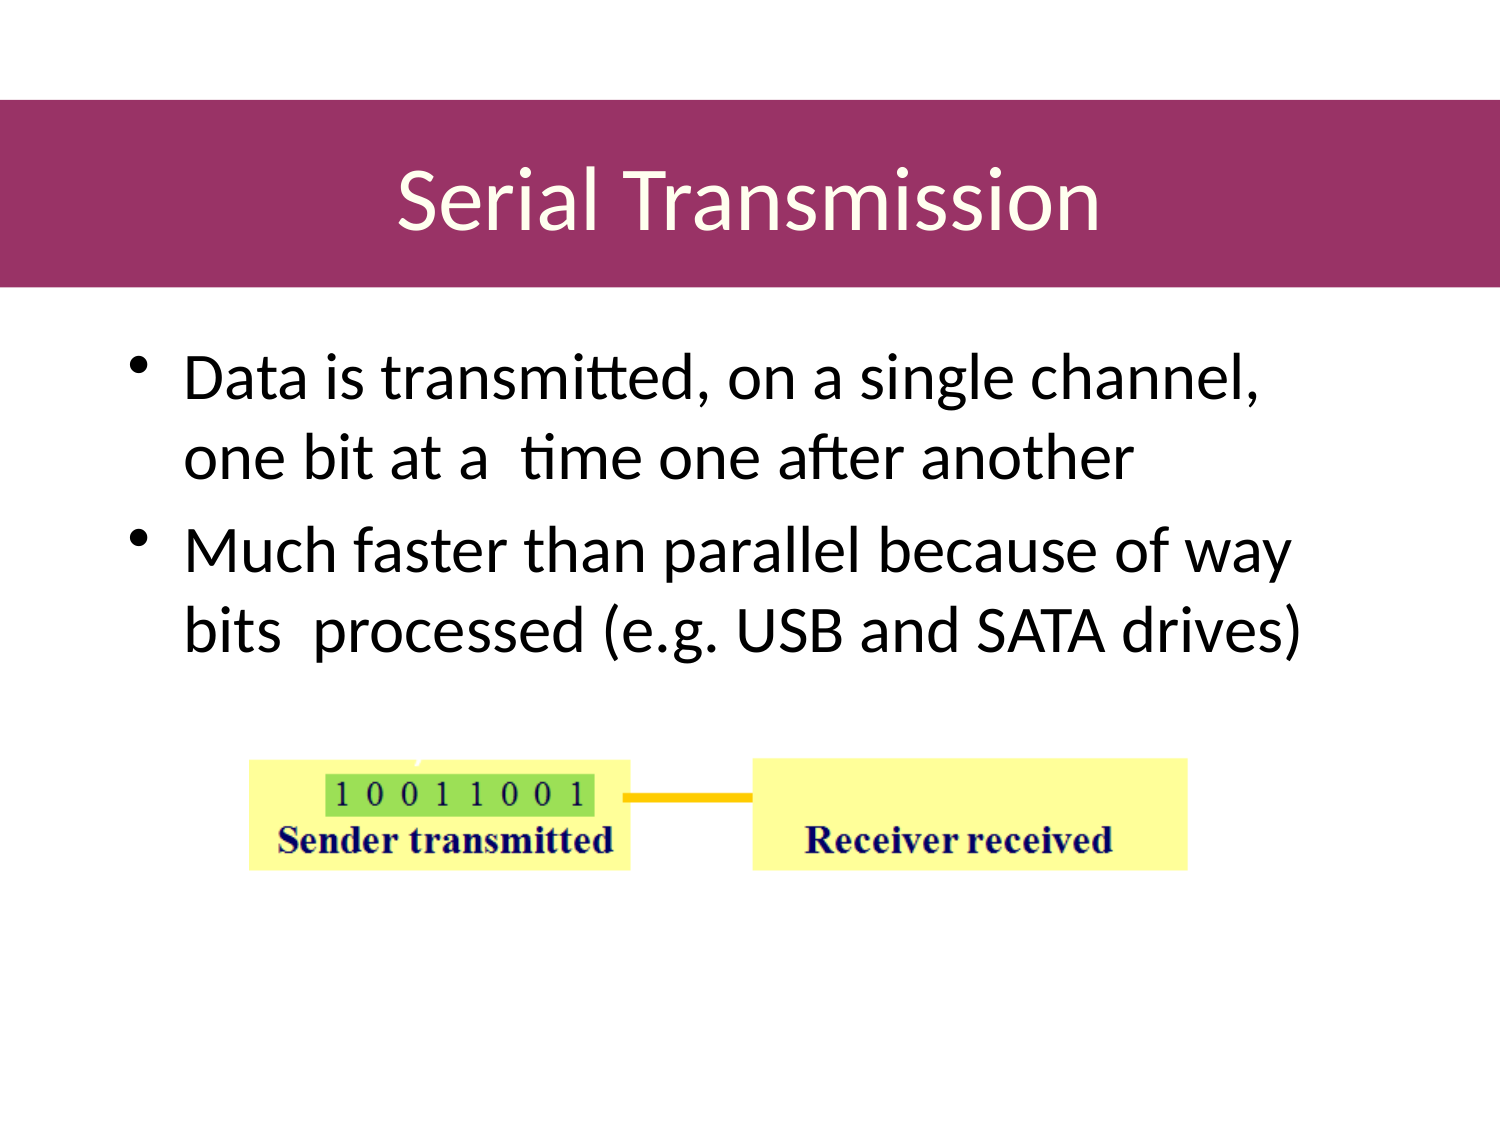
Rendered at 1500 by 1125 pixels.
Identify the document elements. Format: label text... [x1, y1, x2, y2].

title Serial Transmission [0, 99, 1500, 288]
picture [249, 749, 1199, 885]
list Data is transmitted, on a single channel, one bit at a time one after another Much faster than parallel because of way bits processed (e.g. USB and SATA drives) [112, 324, 1388, 1000]
